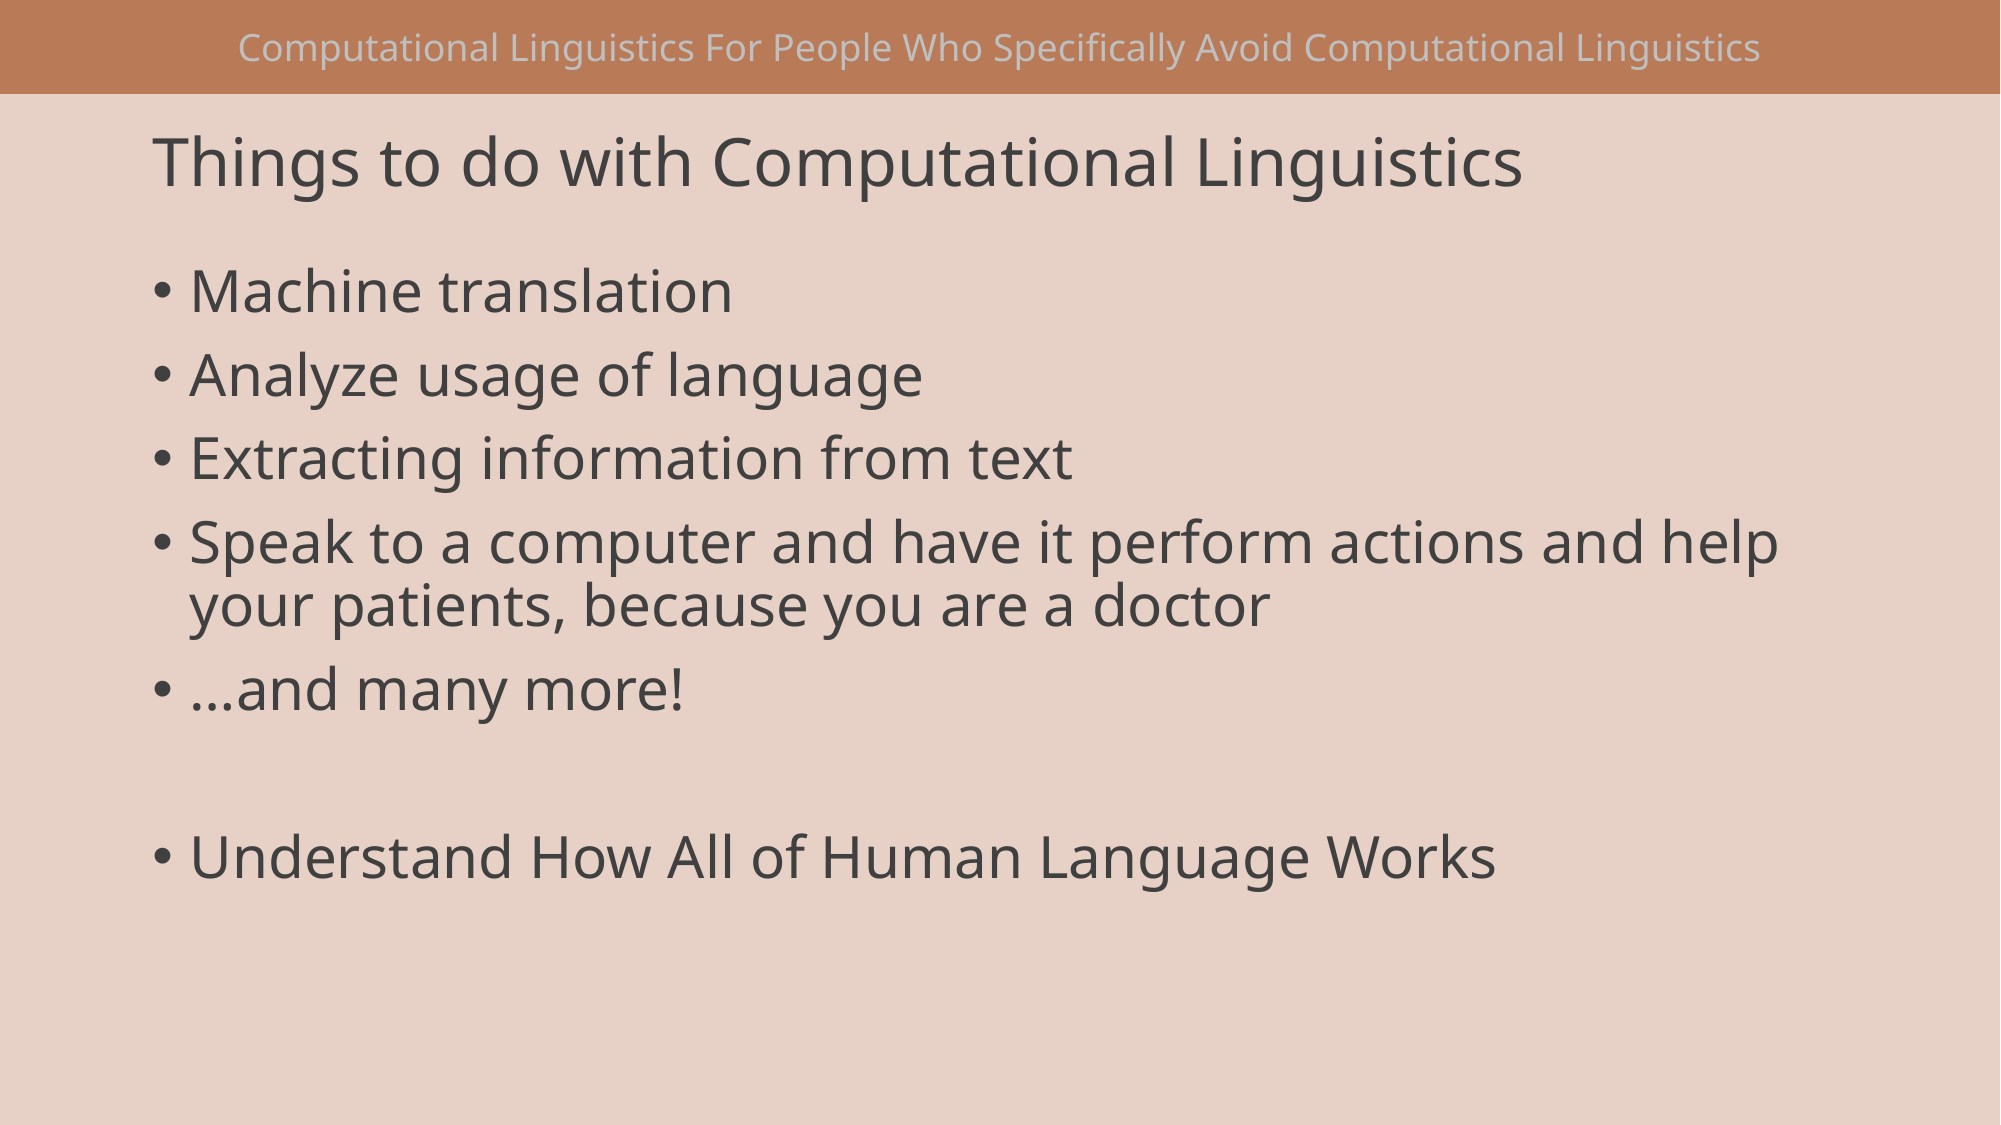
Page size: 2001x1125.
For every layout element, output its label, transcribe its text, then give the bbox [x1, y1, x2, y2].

title Things to do with Computational Linguistics [137, 114, 1863, 215]
list Machine translation Analyze usage of language Extracting information from text Speak to a computer and have it perform actions and help your patients, because you are a doctor …and many more! Understand How All of Human Language Works [137, 254, 1863, 1014]
